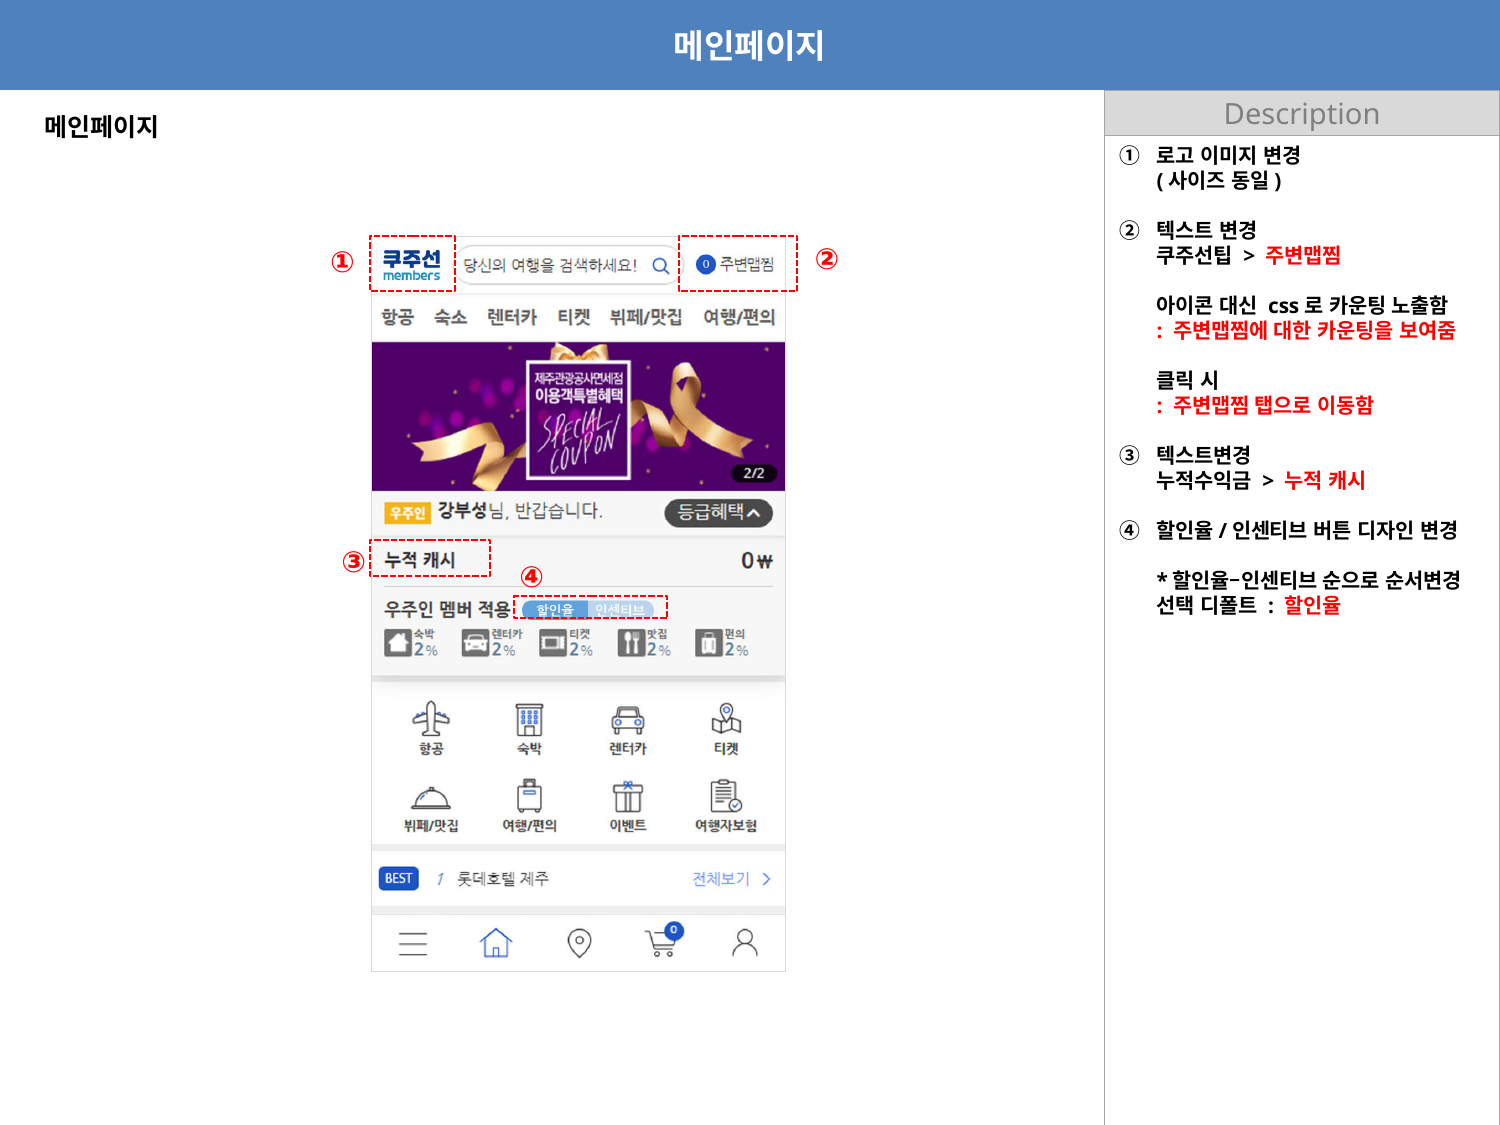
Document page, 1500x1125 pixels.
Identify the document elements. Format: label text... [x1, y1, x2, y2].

text_box ② [799, 232, 855, 283]
picture [371, 235, 786, 972]
text_box Description [1102, 92, 1500, 134]
text_box [787, 234, 799, 293]
text_box ① [315, 236, 368, 286]
text_box ③ [326, 535, 366, 586]
text_box 로고 이미지 변경 (사이즈 동일) 텍스트 변경 쿠주선팁 > 주변맵찜 아이콘 대신 css로 카운팅 노출함 : 주변맵찜에 대한 카운팅을 보여줌 클릭 시 : 주변맵찜 탭으로 이동함 텍스트변경 누적수익금 > 누적 캐시 할인율/인센티브 버튼 디자인 변경 *할인율–인센티브 순으로 순서변경 선택 디폴트 : 할인율 [1102, 134, 1500, 1125]
text_box 메인페이지 [0, 0, 1500, 92]
text_box 메인페이지 [29, 103, 175, 149]
